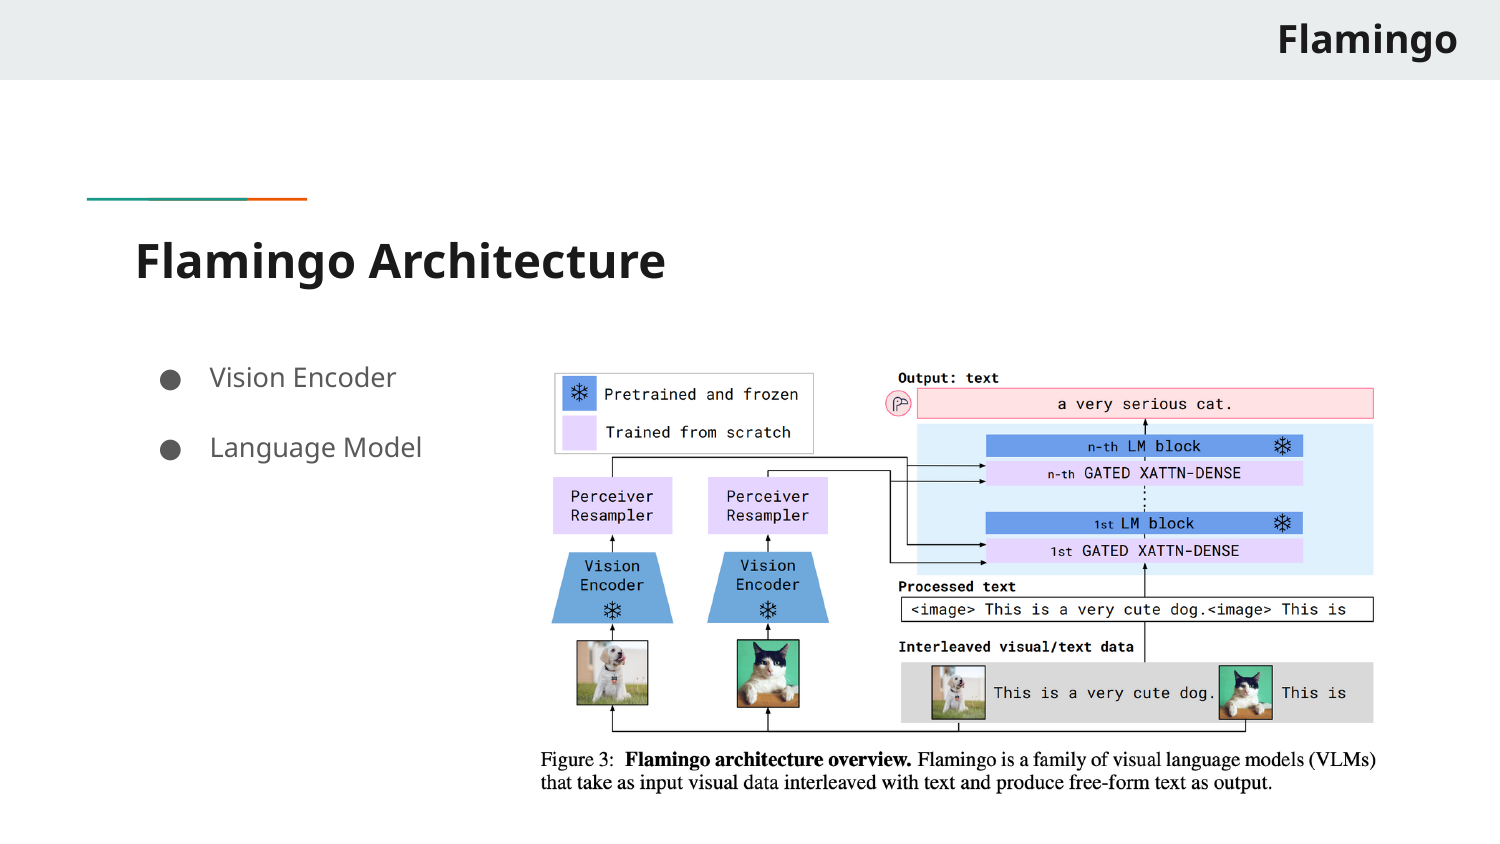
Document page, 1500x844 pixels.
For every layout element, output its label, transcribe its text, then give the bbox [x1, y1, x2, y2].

picture [510, 340, 1400, 806]
list Vision Encoder Language Model [119, 341, 508, 712]
title Flamingo [1235, 0, 1500, 79]
title Flamingo Architecture [119, 216, 1381, 305]
